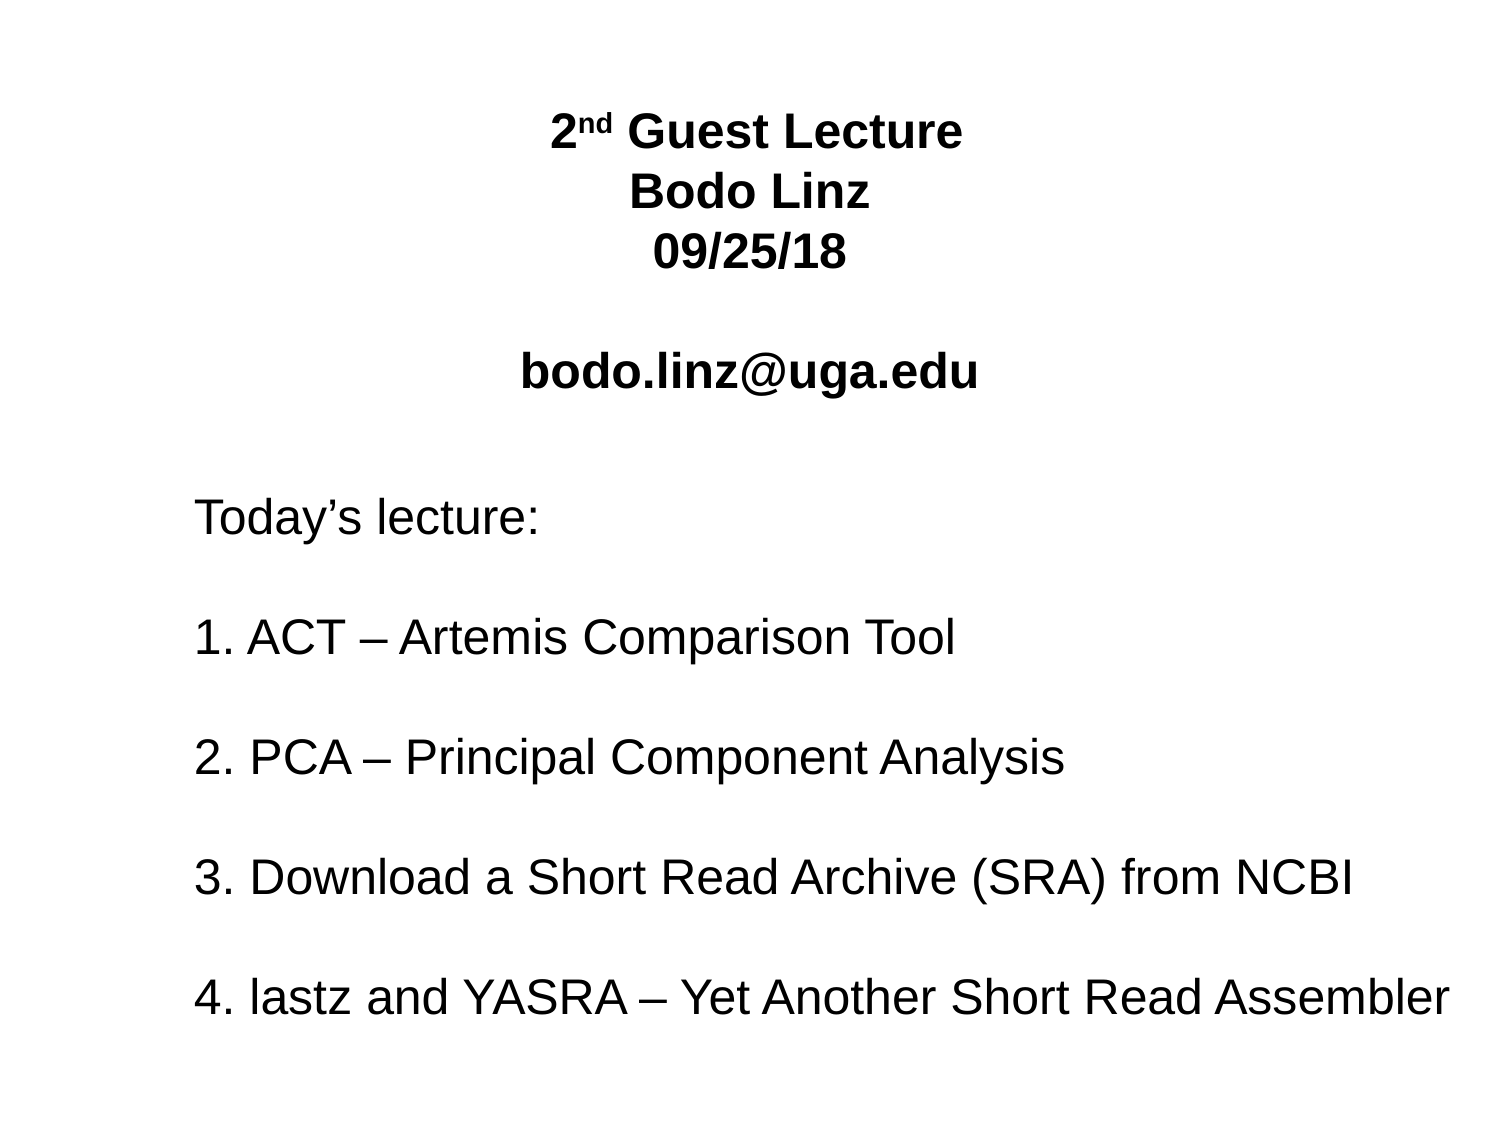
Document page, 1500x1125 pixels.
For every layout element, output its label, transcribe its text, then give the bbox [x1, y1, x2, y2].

text_box 2nd Guest Lecture Bodo Linz 09/25/18 bodo.linz@uga.edu [0, 61, 1500, 407]
text_box Today’s lecture: 1. ACT – Artemis Comparison Tool 2. PCA – Principal Component Analysis 3. Download a Short Read Archive (SRA) from NCBI 4. lastz and YASRA – Yet Another Short Read Assembler [179, 476, 1466, 1032]
